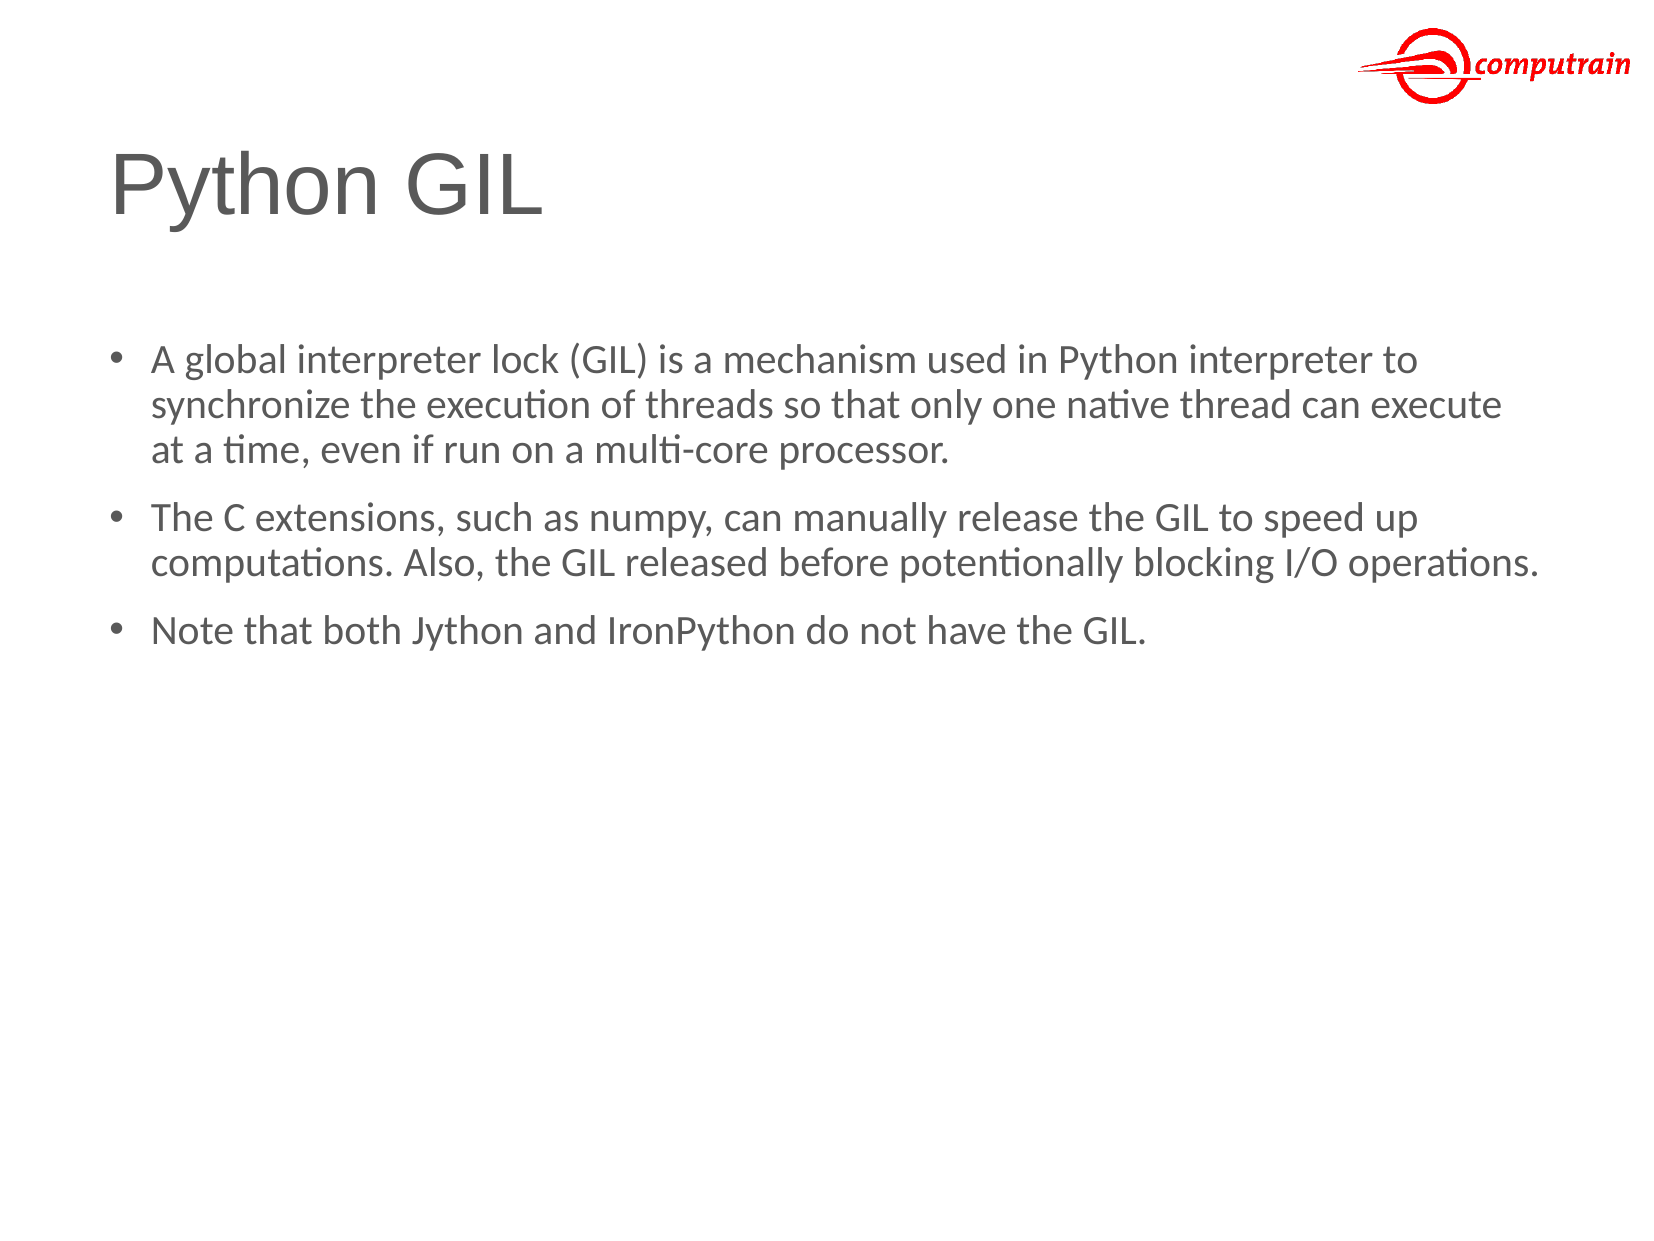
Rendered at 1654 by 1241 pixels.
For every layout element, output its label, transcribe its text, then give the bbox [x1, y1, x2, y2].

title Python GIL [94, 66, 1560, 306]
picture [1358, 28, 1630, 104]
list A global interpreter lock (GIL) is a mechanism used in Python interpreter to synchronize the execution of threads so that only one native thread can execute at a time, even if run on a multi-core processor. The C extensions, such as numpy, can manually release the GIL to speed up computations. Also, the GIL released before potentionally blocking I/O operations. Note that both Jython and IronPython do not have the GIL. [94, 330, 1560, 1223]
